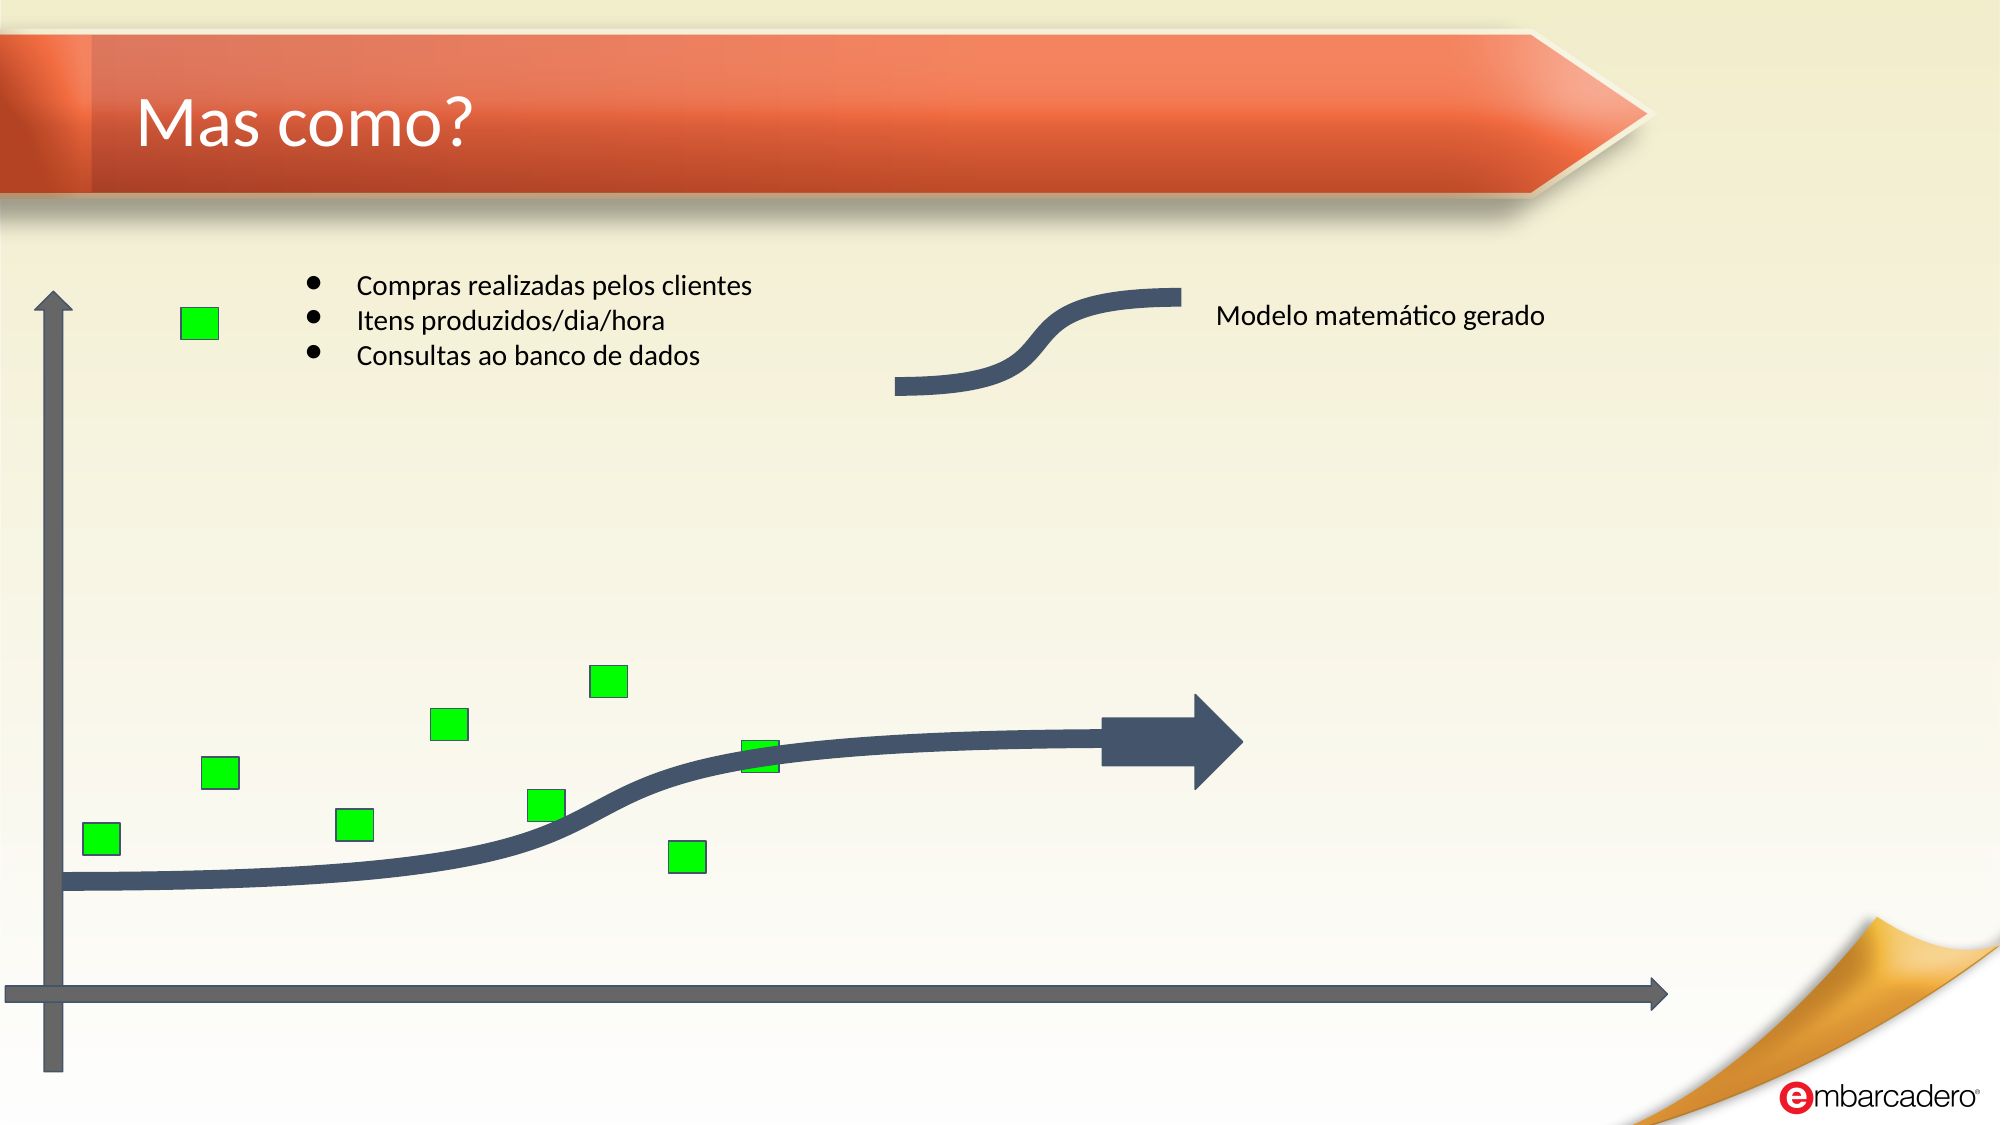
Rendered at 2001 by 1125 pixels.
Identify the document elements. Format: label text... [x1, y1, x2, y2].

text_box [894, 296, 1182, 387]
text_box [181, 307, 219, 340]
text_box Compras realizadas pelos clientes Itens produzidos/dia/hora Consultas ao banco de dados [266, 251, 895, 433]
text_box [590, 665, 628, 698]
picture [0, 0, 2000, 1125]
text_box [430, 708, 468, 736]
text_box [5, 978, 1668, 1011]
list [39, 281, 1967, 995]
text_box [61, 738, 1135, 882]
text_box [1102, 694, 1243, 790]
text_box [44, 1003, 63, 1072]
text_box [34, 291, 73, 985]
title Mas como? [120, 14, 1526, 233]
text_box Modelo matemático gerado [1200, 281, 1829, 463]
